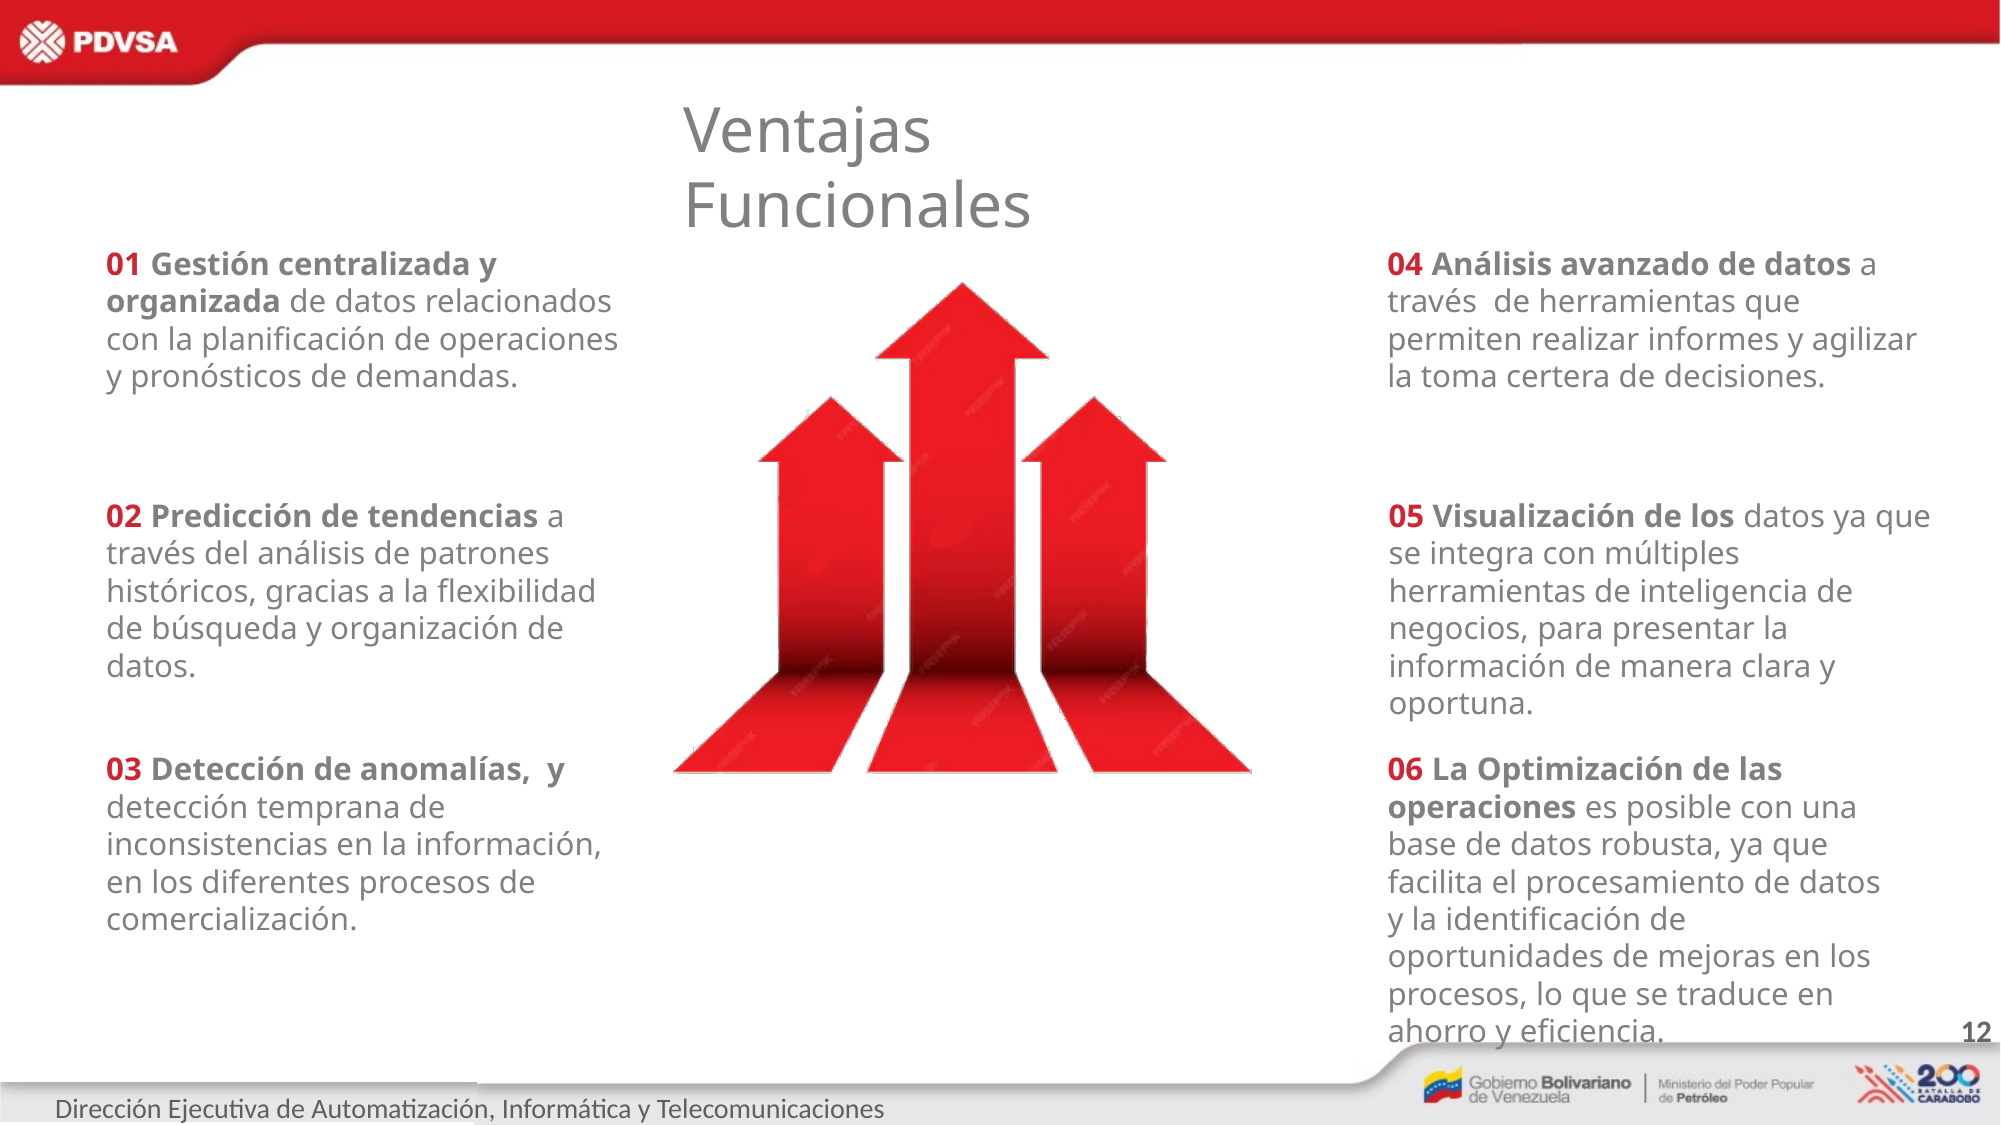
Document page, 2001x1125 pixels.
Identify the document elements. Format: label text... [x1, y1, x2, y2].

text_box 06 La Optimización de las operaciones es posible con una base de datos robusta, ya que facilita el procesamiento de datos y la identificación de oportunidades de mejoras en los procesos, lo que se traduce en ahorro y eficiencia. [1372, 742, 1919, 1057]
text_box Ventajas Funcionales [668, 82, 1295, 248]
text_box 04 Análisis avanzado de datos a través de herramientas que permiten realizar informes y agilizar la toma certera de decisiones. [1372, 236, 1947, 402]
picture [653, 236, 1281, 846]
picture [0, 0, 2000, 86]
text_box 01 Gestión centralizada y organizada de datos relacionados con la planificación de operaciones y pronósticos de demandas. [91, 236, 653, 402]
picture [0, 1039, 2001, 1125]
text_box 03 Detección de anomalías, y detección temprana de inconsistencias en la información, en los diferentes procesos de comercialización. [91, 742, 638, 945]
text_box 05 Visualización de los datos ya que se integra con múltiples herramientas de inteligencia de negocios, para presentar la información de manera clara y oportuna. [1373, 488, 1948, 729]
text_box 02 Predicción de tendencias a través del análisis de patrones históricos, gracias a la flexibilidad de búsqueda y organización de datos. [91, 488, 638, 691]
